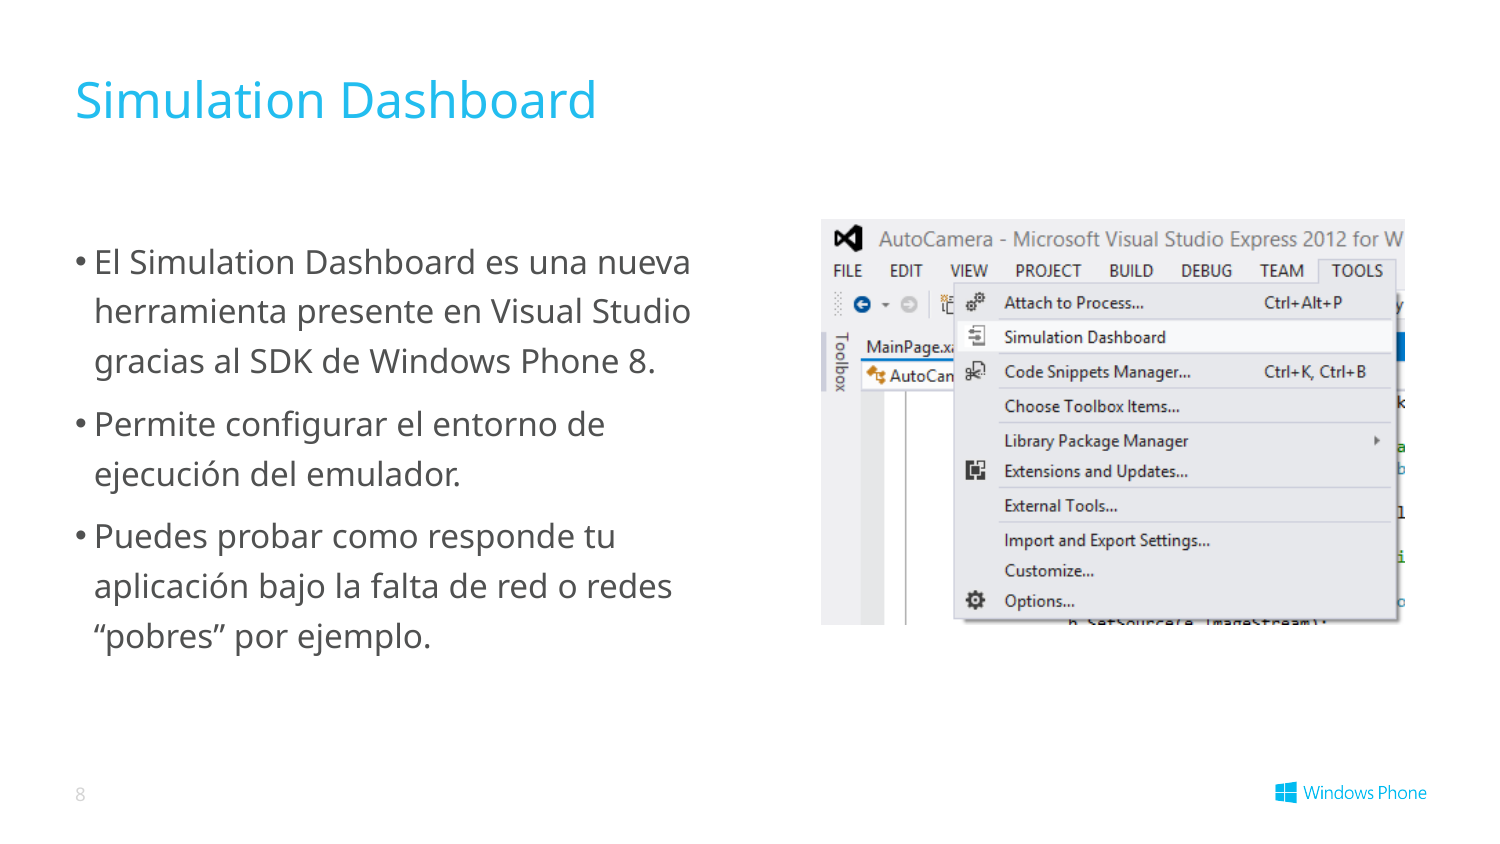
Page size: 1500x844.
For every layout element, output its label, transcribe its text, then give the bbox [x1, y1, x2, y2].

picture [1266, 772, 1436, 813]
list El Simulation Dashboard es una nueva herramienta presente en Visual Studio gracias al SDK de Windows Phone 8. Permite configurar el entorno de ejecución del emulador. Puedes probar como responde tu aplicación bajo la falta de red o redes “pobres” por ejemplo. [75, 230, 752, 683]
slide_number 8 [75, 780, 113, 804]
title Simulation Dashboard [75, 65, 1425, 130]
picture [820, 218, 1405, 626]
